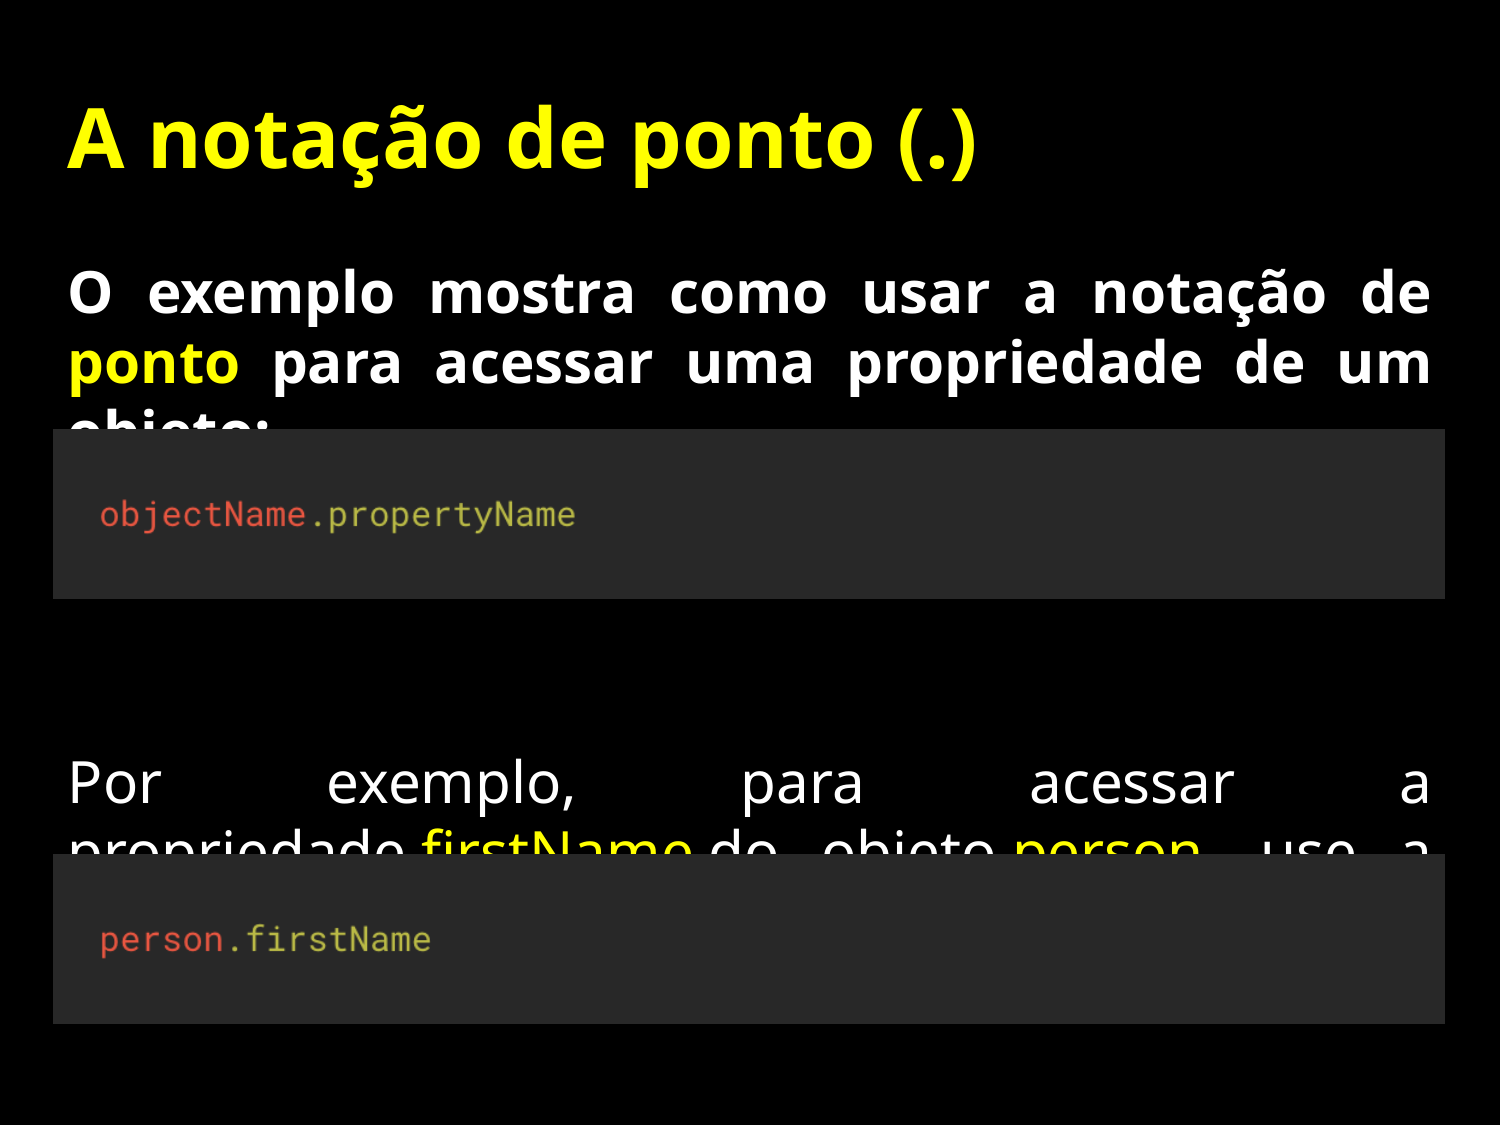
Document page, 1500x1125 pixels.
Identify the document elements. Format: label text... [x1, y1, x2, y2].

picture [52, 429, 1445, 599]
text_box A notação de ponto (.) O exemplo mostra como usar a notação de ponto para acessar uma propriedade de um objeto: Por exemplo, para acessar a propriedade firstName do objeto person, use a seguinte expressão: [53, 604, 1447, 856]
text_box A notação de ponto (.) O exemplo mostra como usar a notação de ponto para acessar uma propriedade de um objeto: Por exemplo, para acessar a propriedade firstName do objeto person, use a seguinte expressão: [53, 78, 1447, 432]
picture [52, 853, 1445, 1024]
